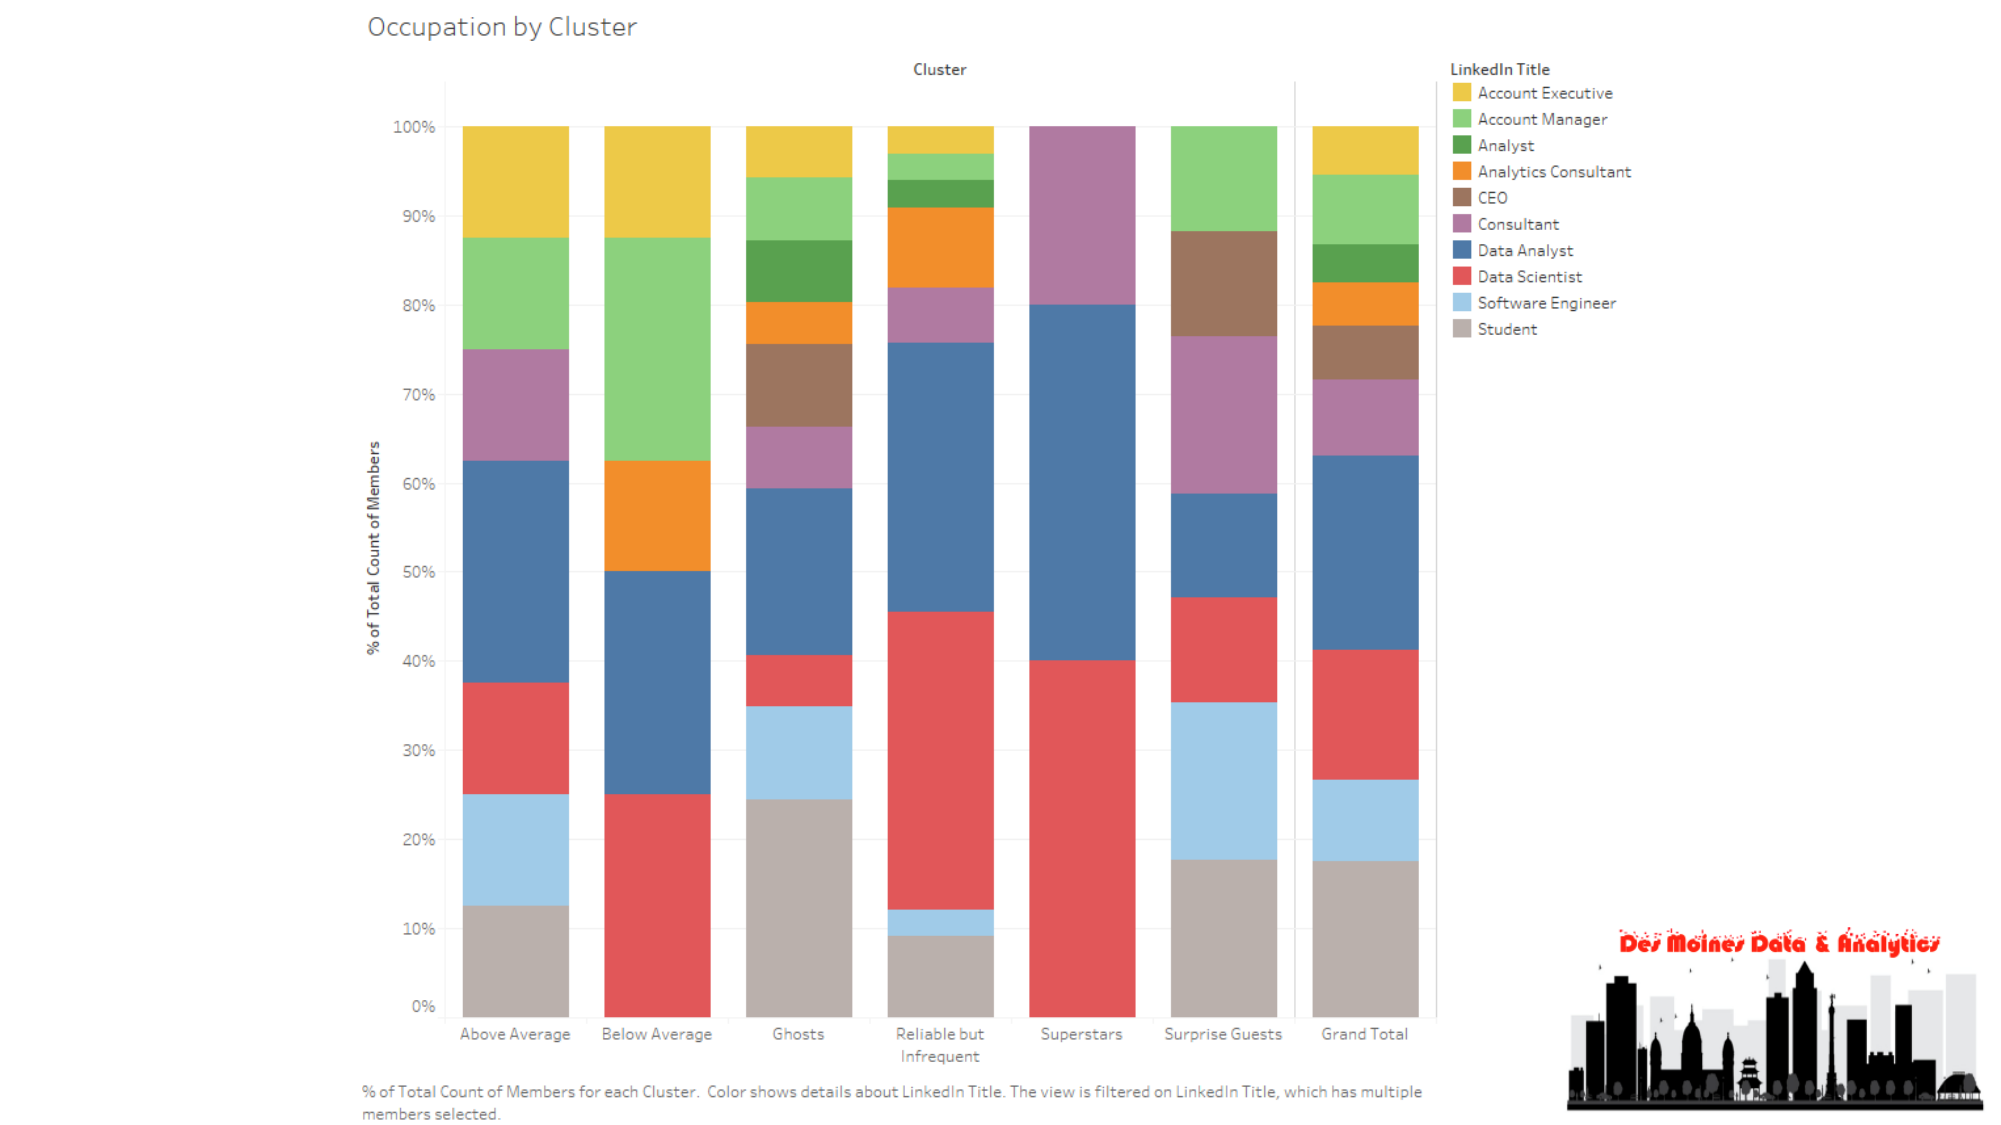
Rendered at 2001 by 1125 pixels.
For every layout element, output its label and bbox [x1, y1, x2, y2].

picture [362, 0, 2000, 1125]
